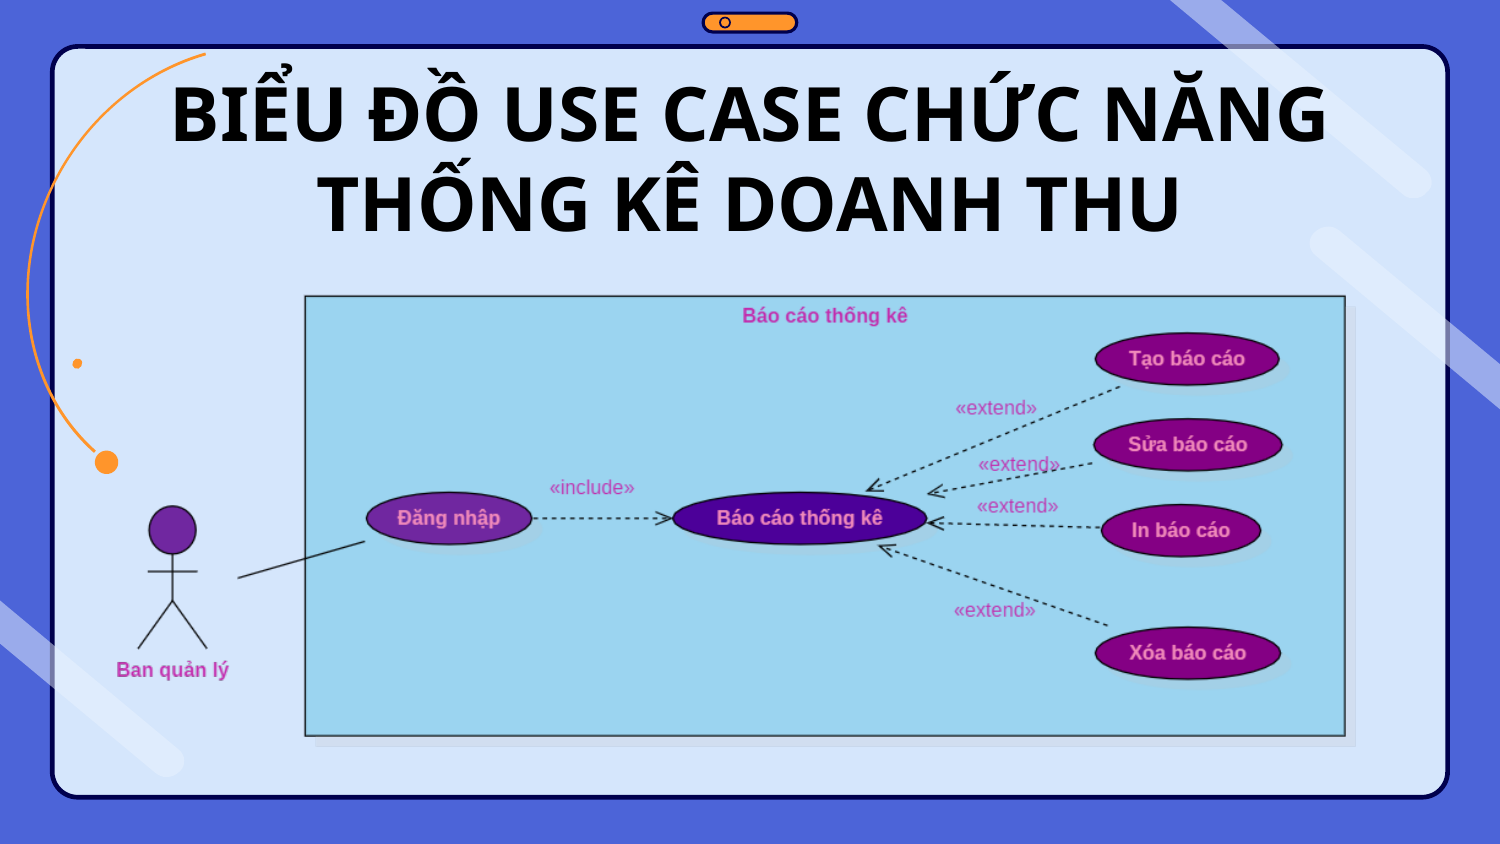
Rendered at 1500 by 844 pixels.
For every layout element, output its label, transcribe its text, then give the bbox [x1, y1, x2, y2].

text_box BIỂU ĐỒ USE CASE CHỨC NĂNG THỐNG KÊ DOANH THU [94, 59, 1406, 254]
picture [94, 281, 1406, 798]
